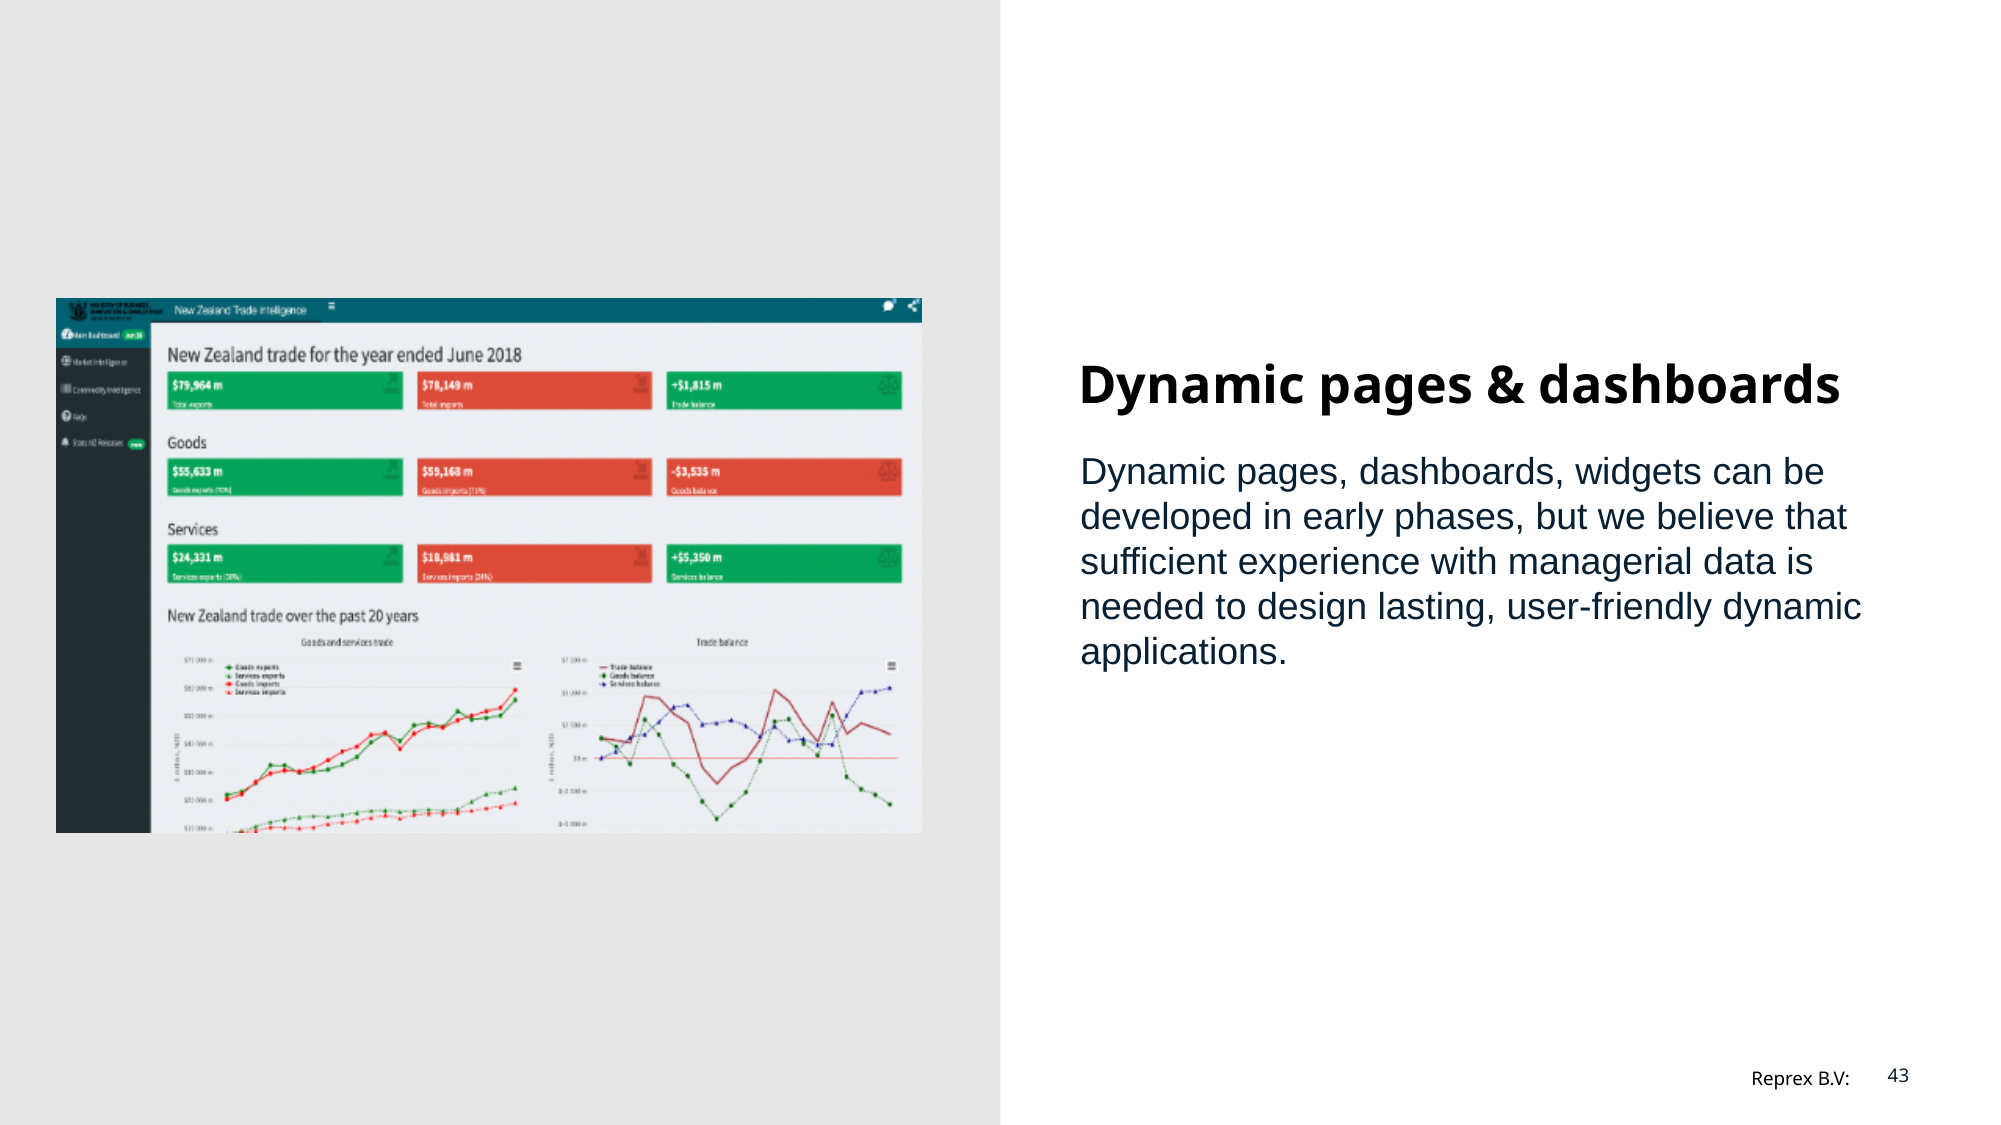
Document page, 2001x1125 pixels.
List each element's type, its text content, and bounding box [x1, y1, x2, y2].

title Dynamic pages & dashboards [1078, 294, 1910, 415]
subtitle Dynamic pages, dashboards, widgets can be developed in early phases, but we believe that sufficient experience with managerial data is needed to design lasting, user-friendly dynamic applications. [1078, 447, 1910, 498]
picture [56, 297, 922, 833]
